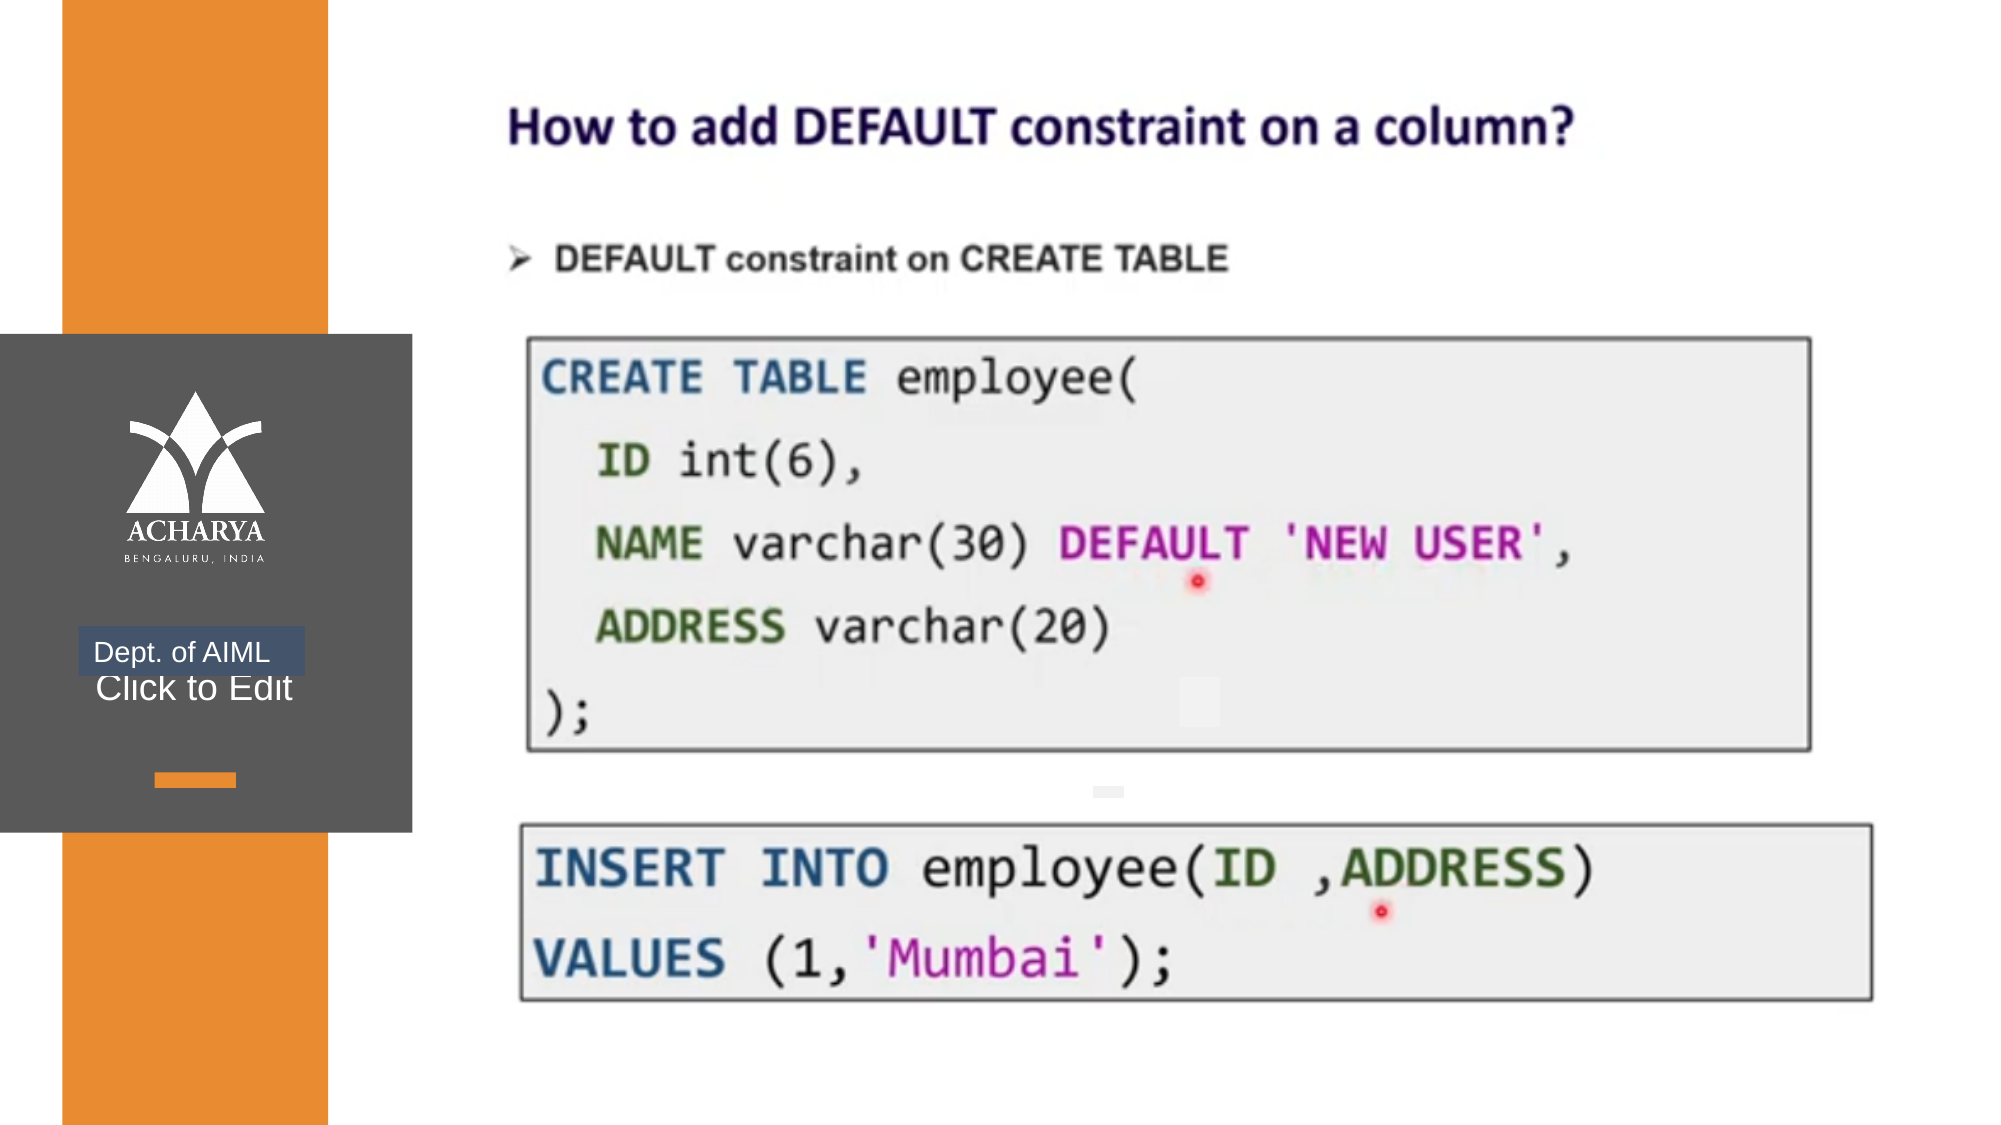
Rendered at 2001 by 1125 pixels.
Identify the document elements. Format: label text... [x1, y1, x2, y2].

text_box Dept. of AIML [78, 626, 305, 676]
picture [475, 68, 1883, 787]
picture [125, 391, 265, 564]
picture [495, 797, 1905, 1030]
